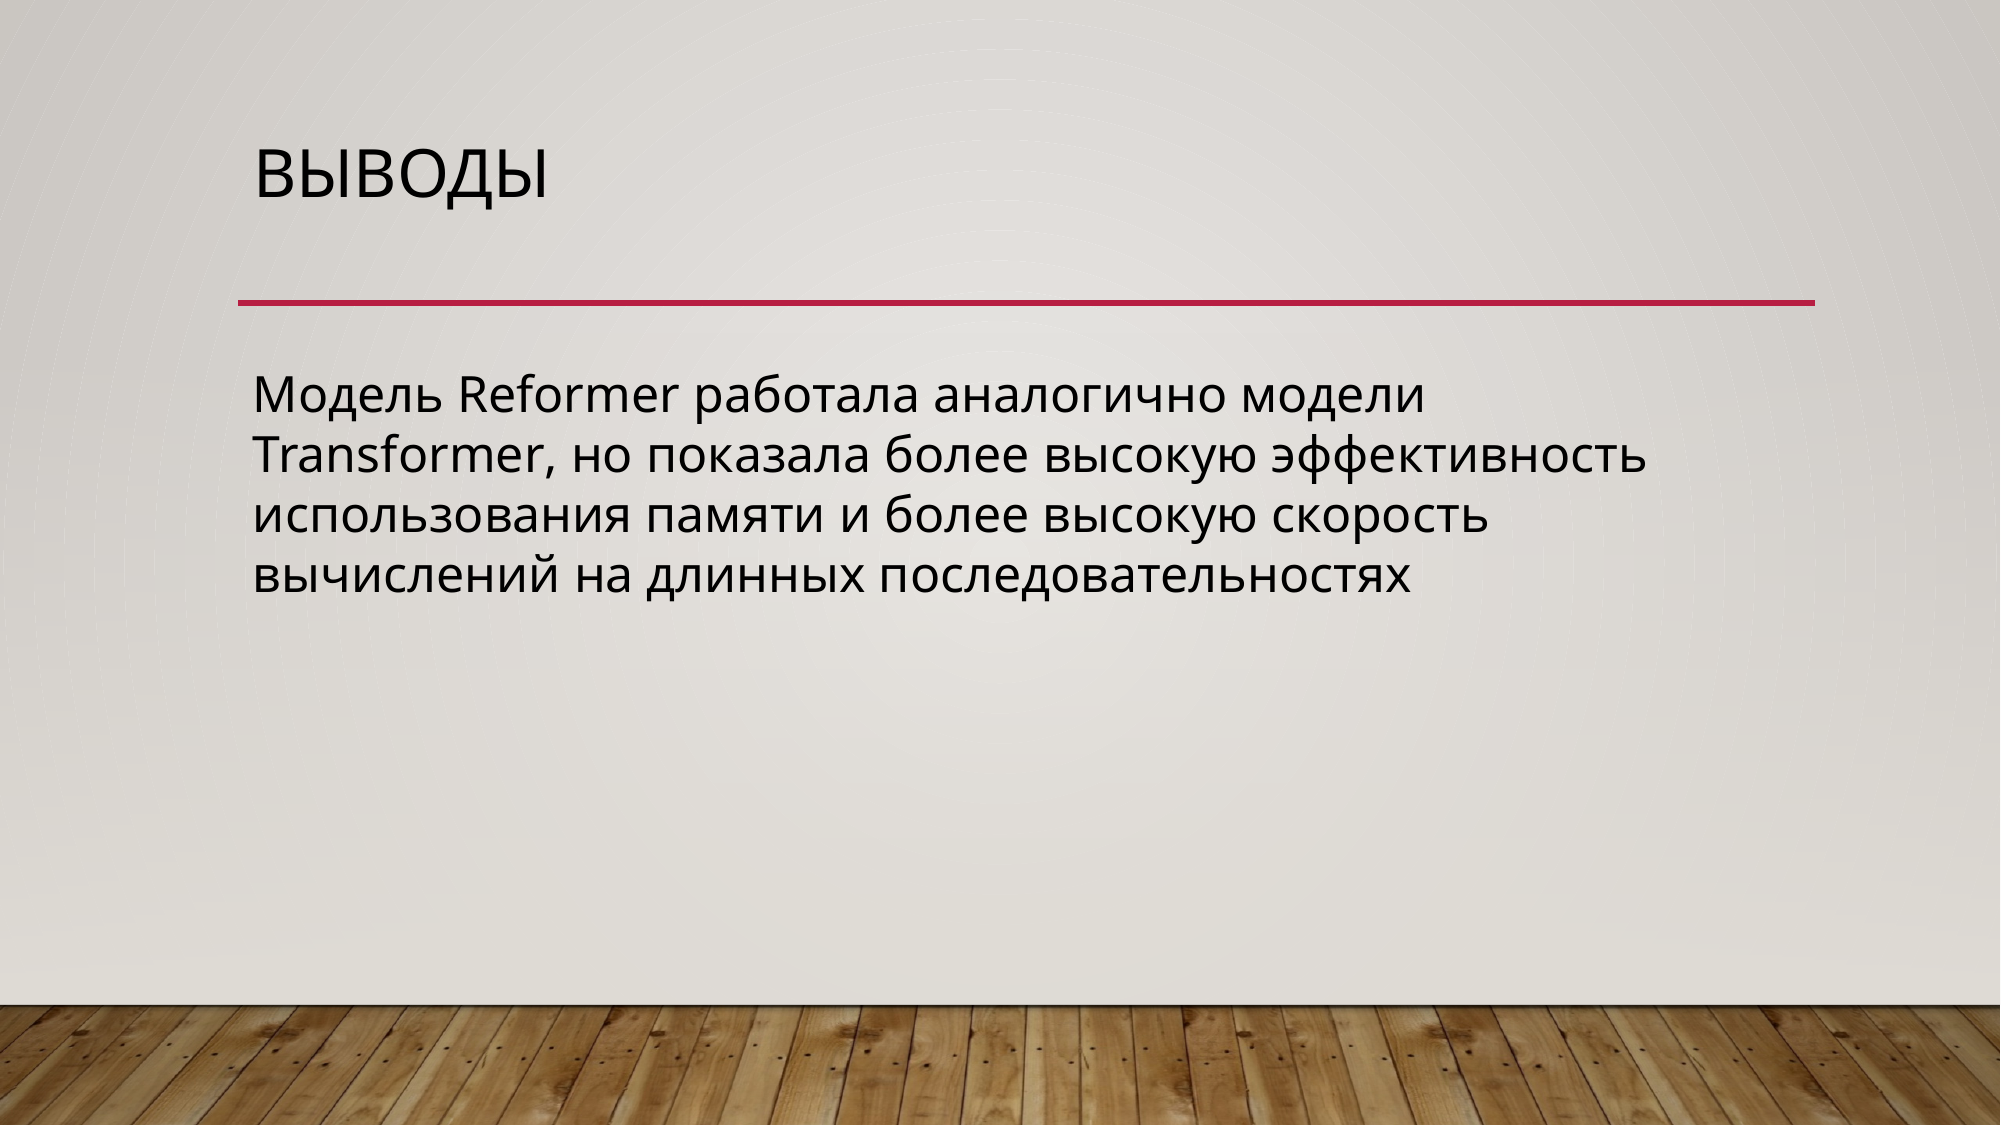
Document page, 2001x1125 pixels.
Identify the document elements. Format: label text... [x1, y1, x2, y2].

title выводы [238, 131, 1814, 305]
text_box Модель Reformer работала аналогично модели Transformer, но показала более высокую эффективность использования памяти и более высокую скорость вычислений на длинных последовательностях [238, 354, 1666, 610]
picture [0, 1005, 2000, 1125]
